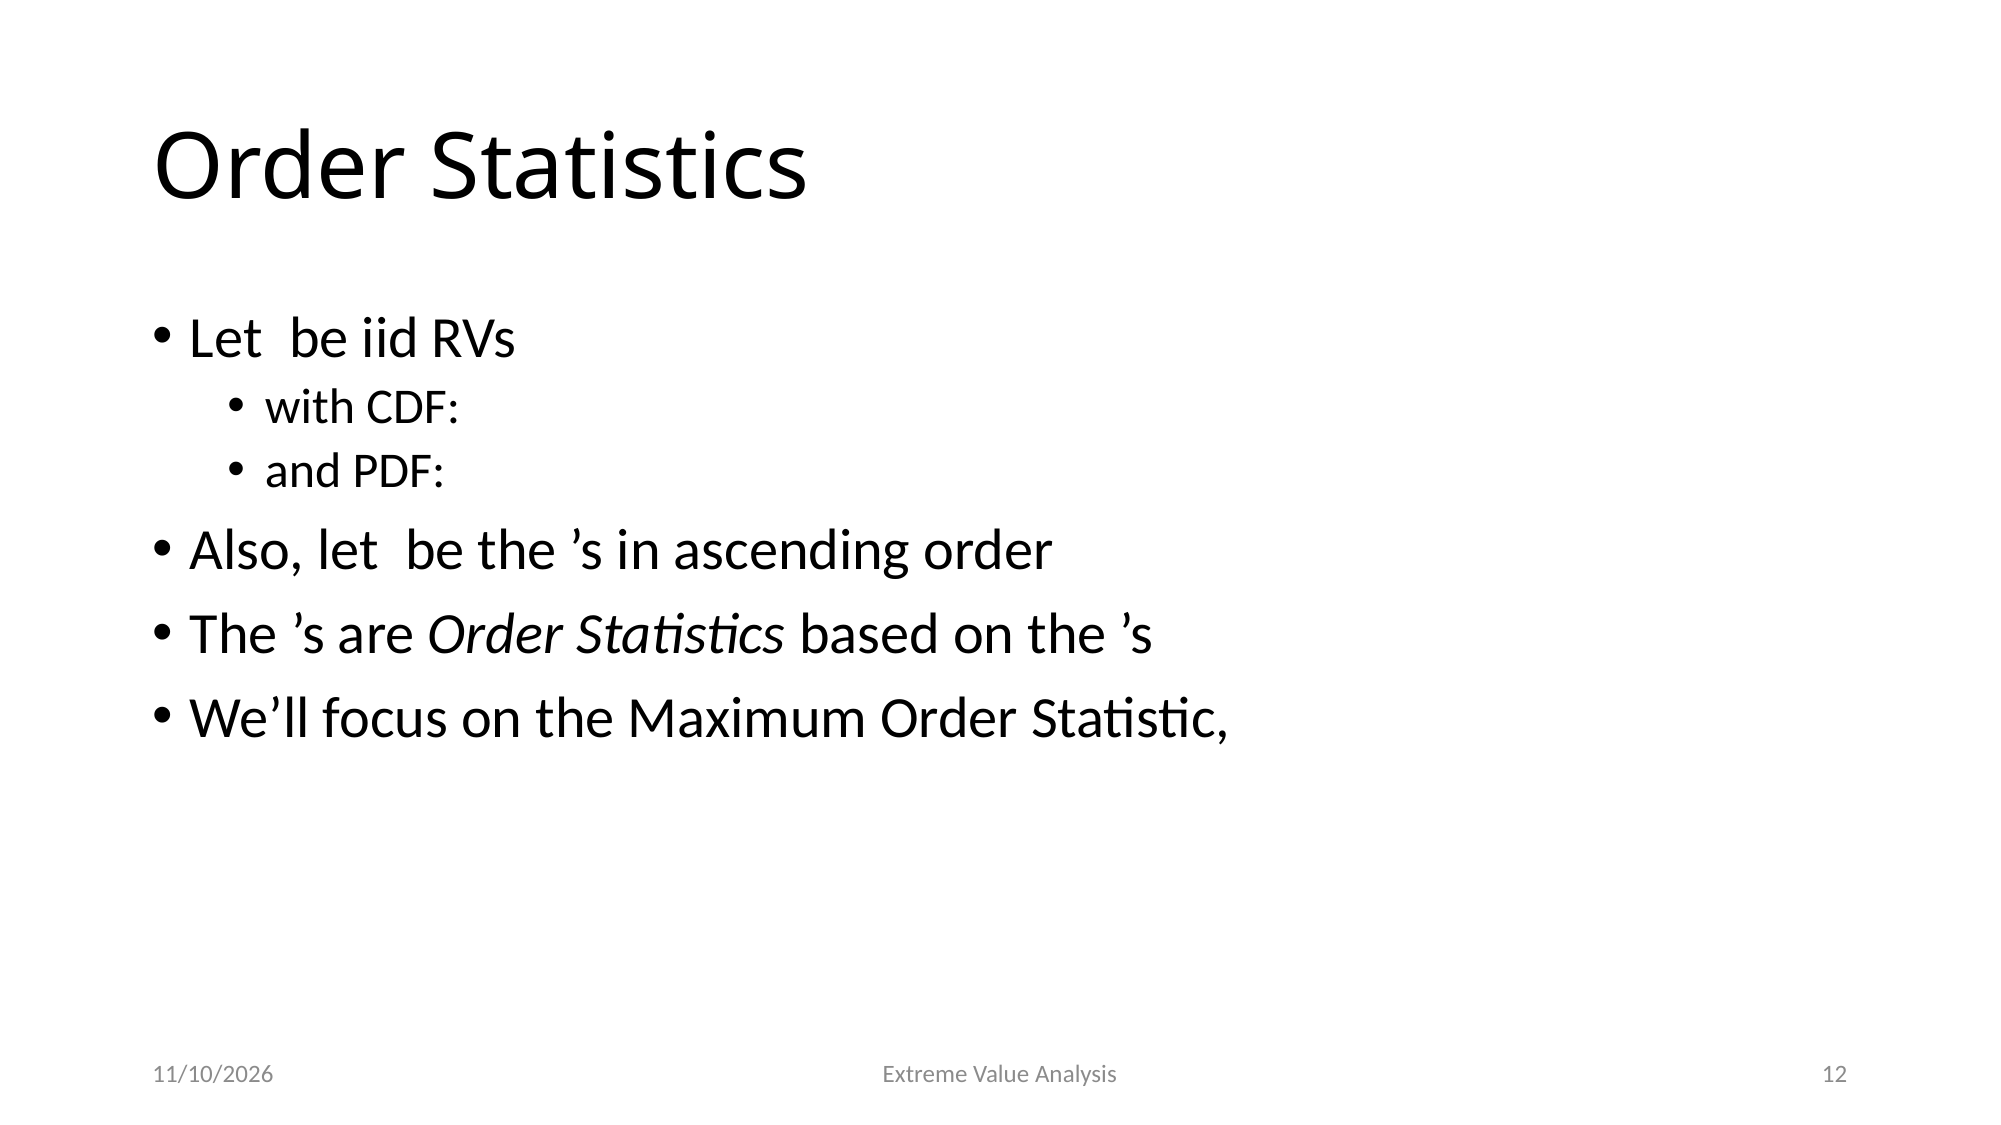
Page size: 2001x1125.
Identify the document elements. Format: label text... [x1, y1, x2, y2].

slide_number 12 [1412, 1042, 1863, 1103]
title Order Statistics [137, 59, 1863, 278]
footer Extreme Value Analysis [662, 1042, 1338, 1103]
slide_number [137, 1042, 588, 1103]
